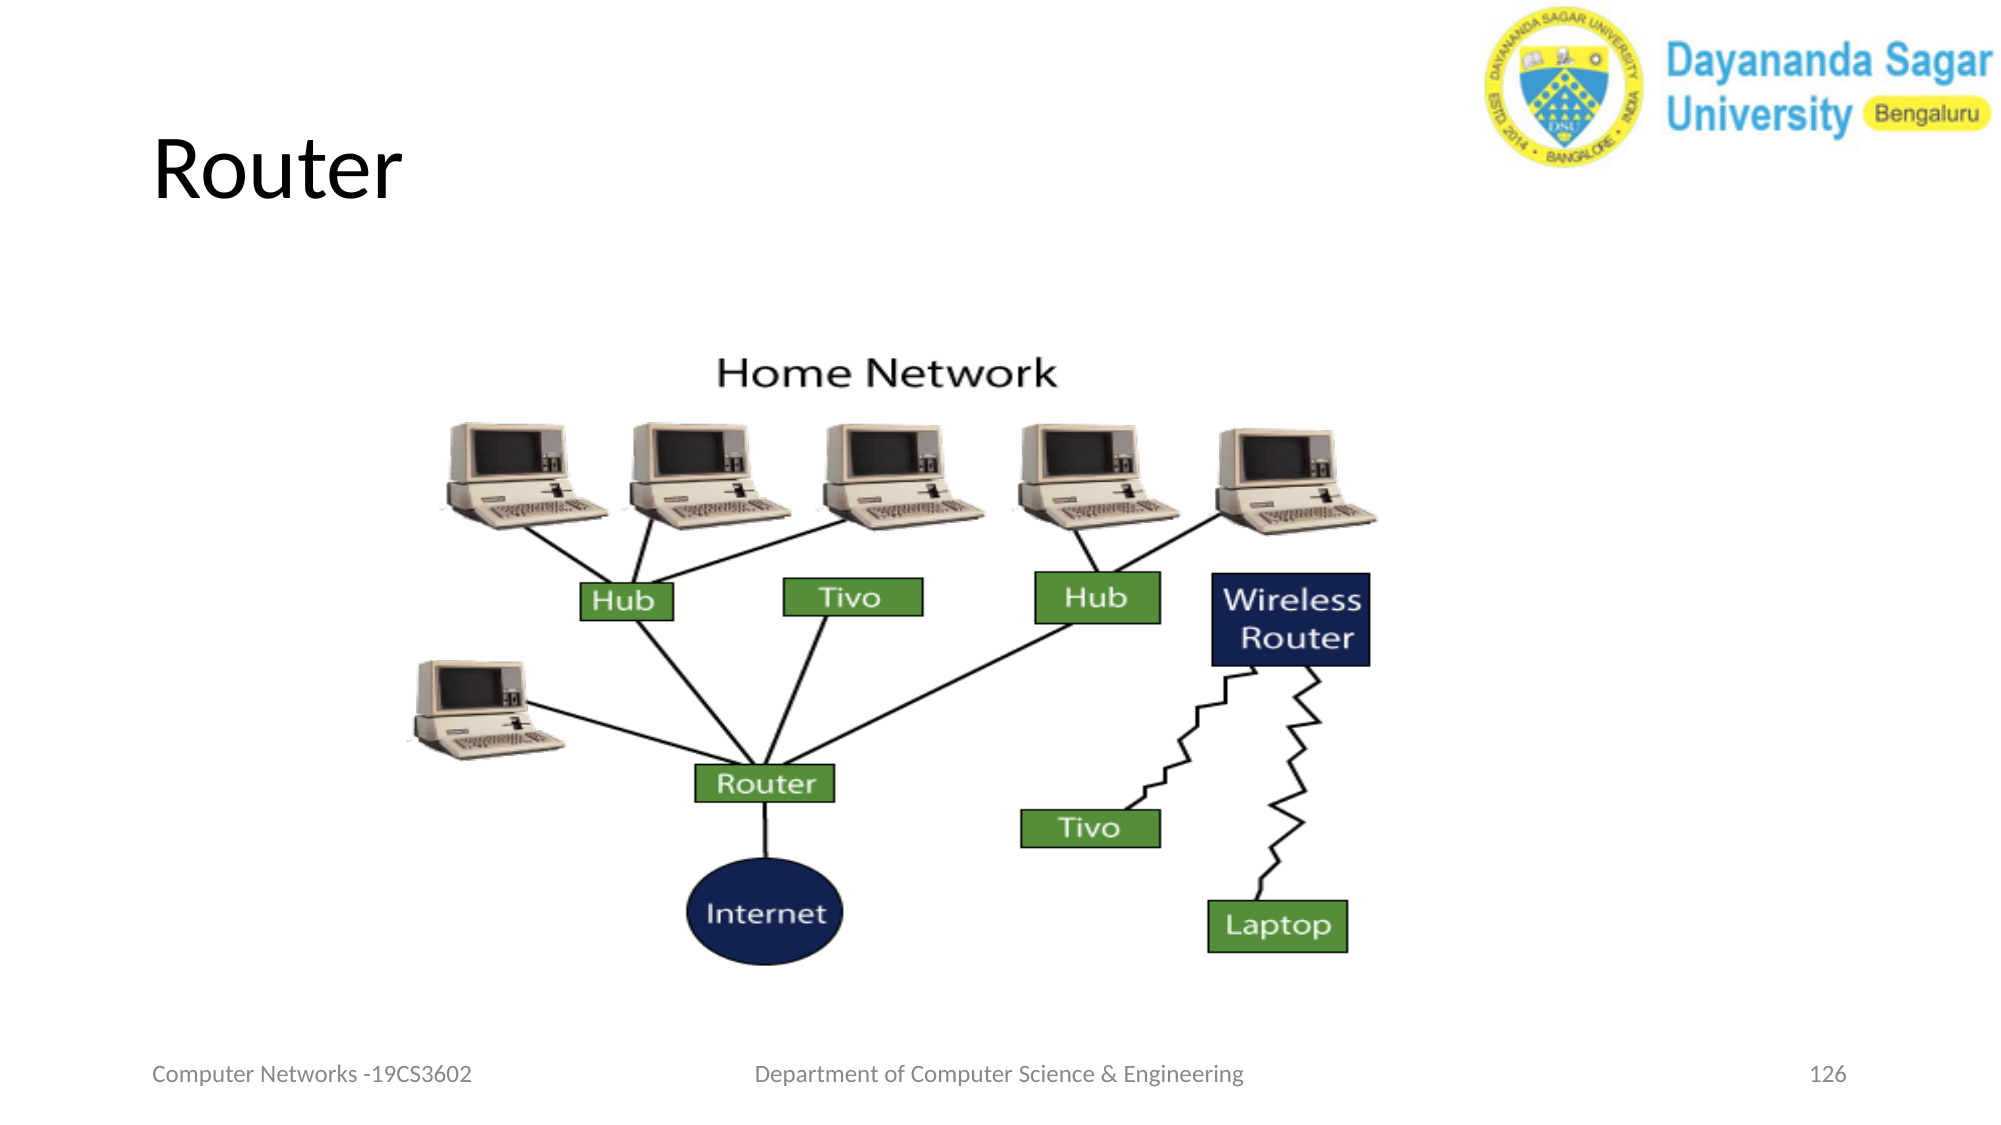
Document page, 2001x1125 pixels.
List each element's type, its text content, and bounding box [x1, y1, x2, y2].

slide_number Computer Networks -19CS3602 [137, 1042, 588, 1103]
title Router [137, 59, 1863, 278]
slide_number ‹#› [1412, 1042, 1863, 1103]
slide_number 12.‹#› [1479, 0, 2000, 175]
footer Department of Computer Science & Engineering [662, 1042, 1338, 1103]
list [384, 343, 1391, 970]
